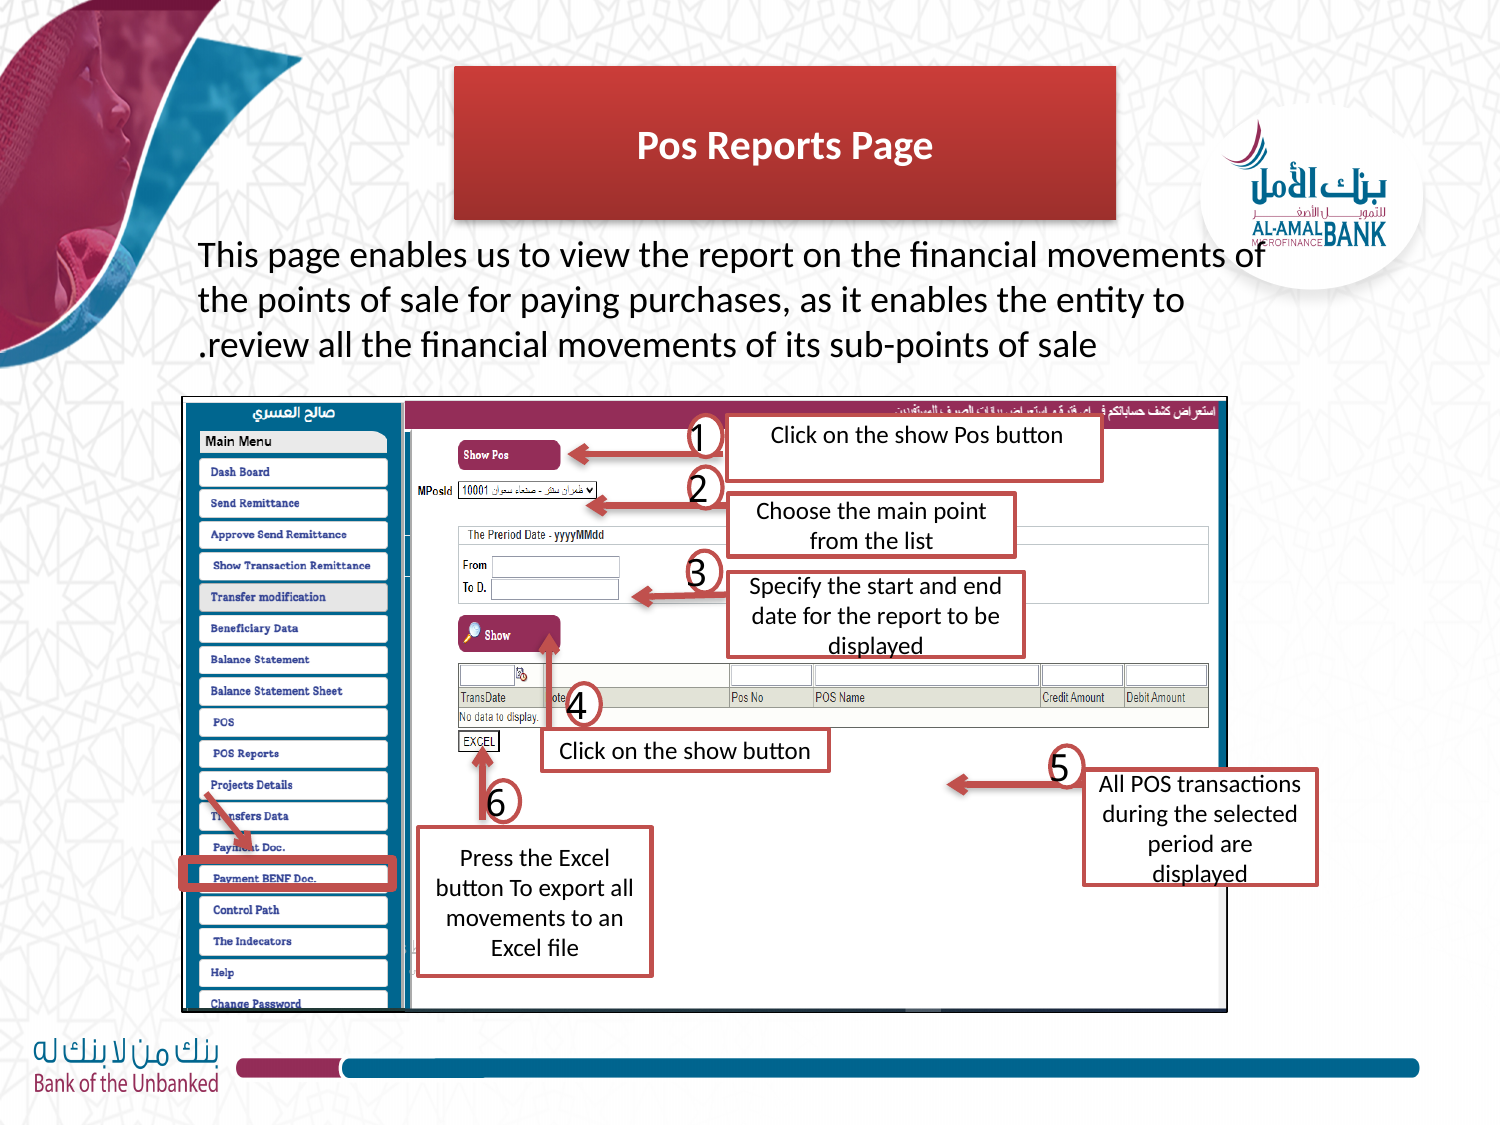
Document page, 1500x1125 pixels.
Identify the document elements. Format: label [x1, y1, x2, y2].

text_box [182, 66, 1318, 1012]
picture [0, 0, 1500, 1125]
